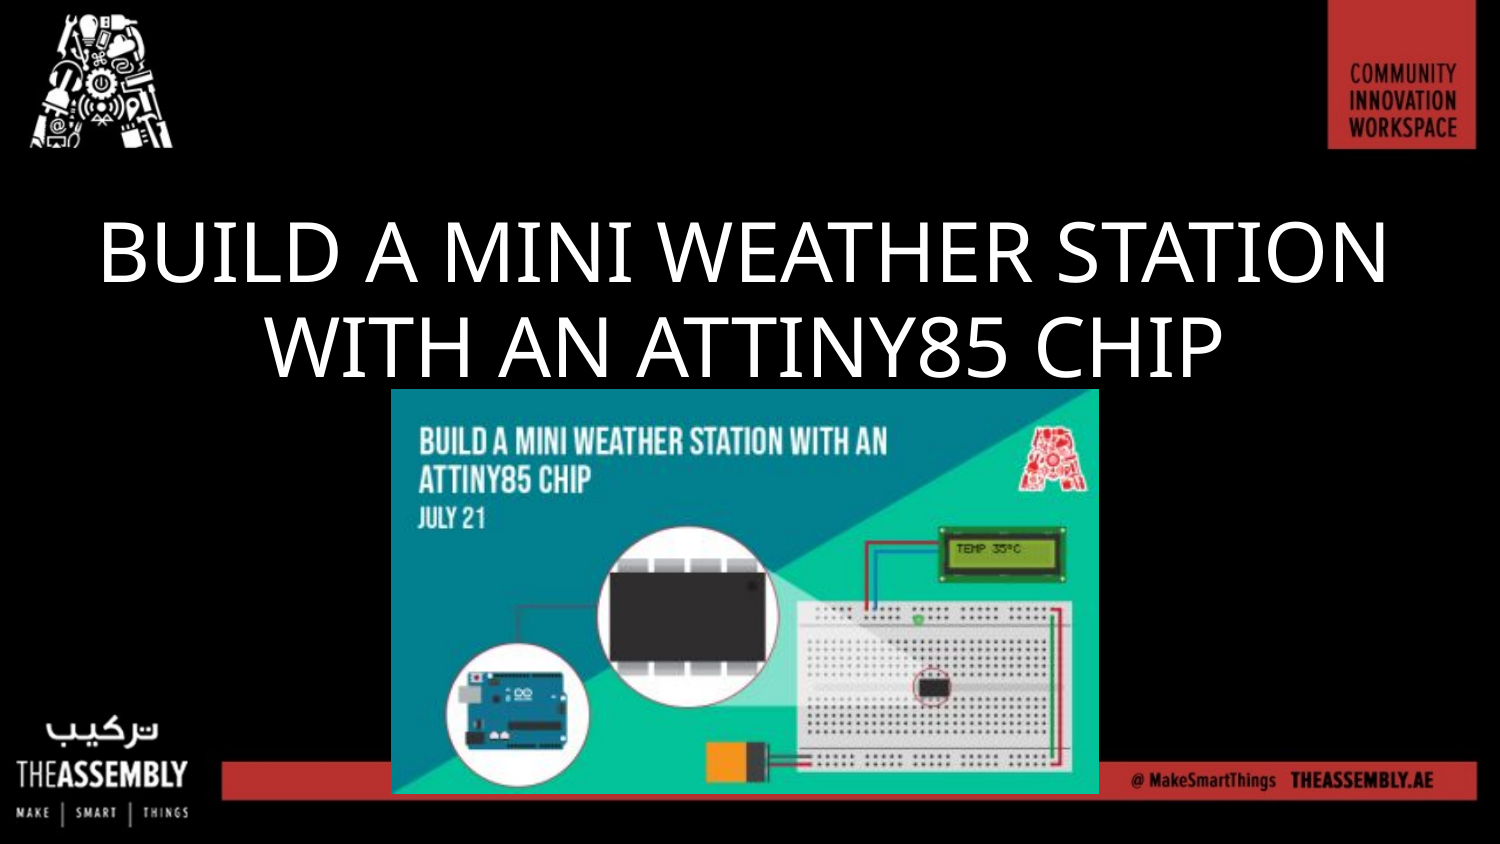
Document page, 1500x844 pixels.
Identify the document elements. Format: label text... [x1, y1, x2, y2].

title BUILD A MINI WEATHER STATION WITH AN ATTINY85 CHIP [45, 75, 1444, 412]
picture [0, 0, 1500, 844]
